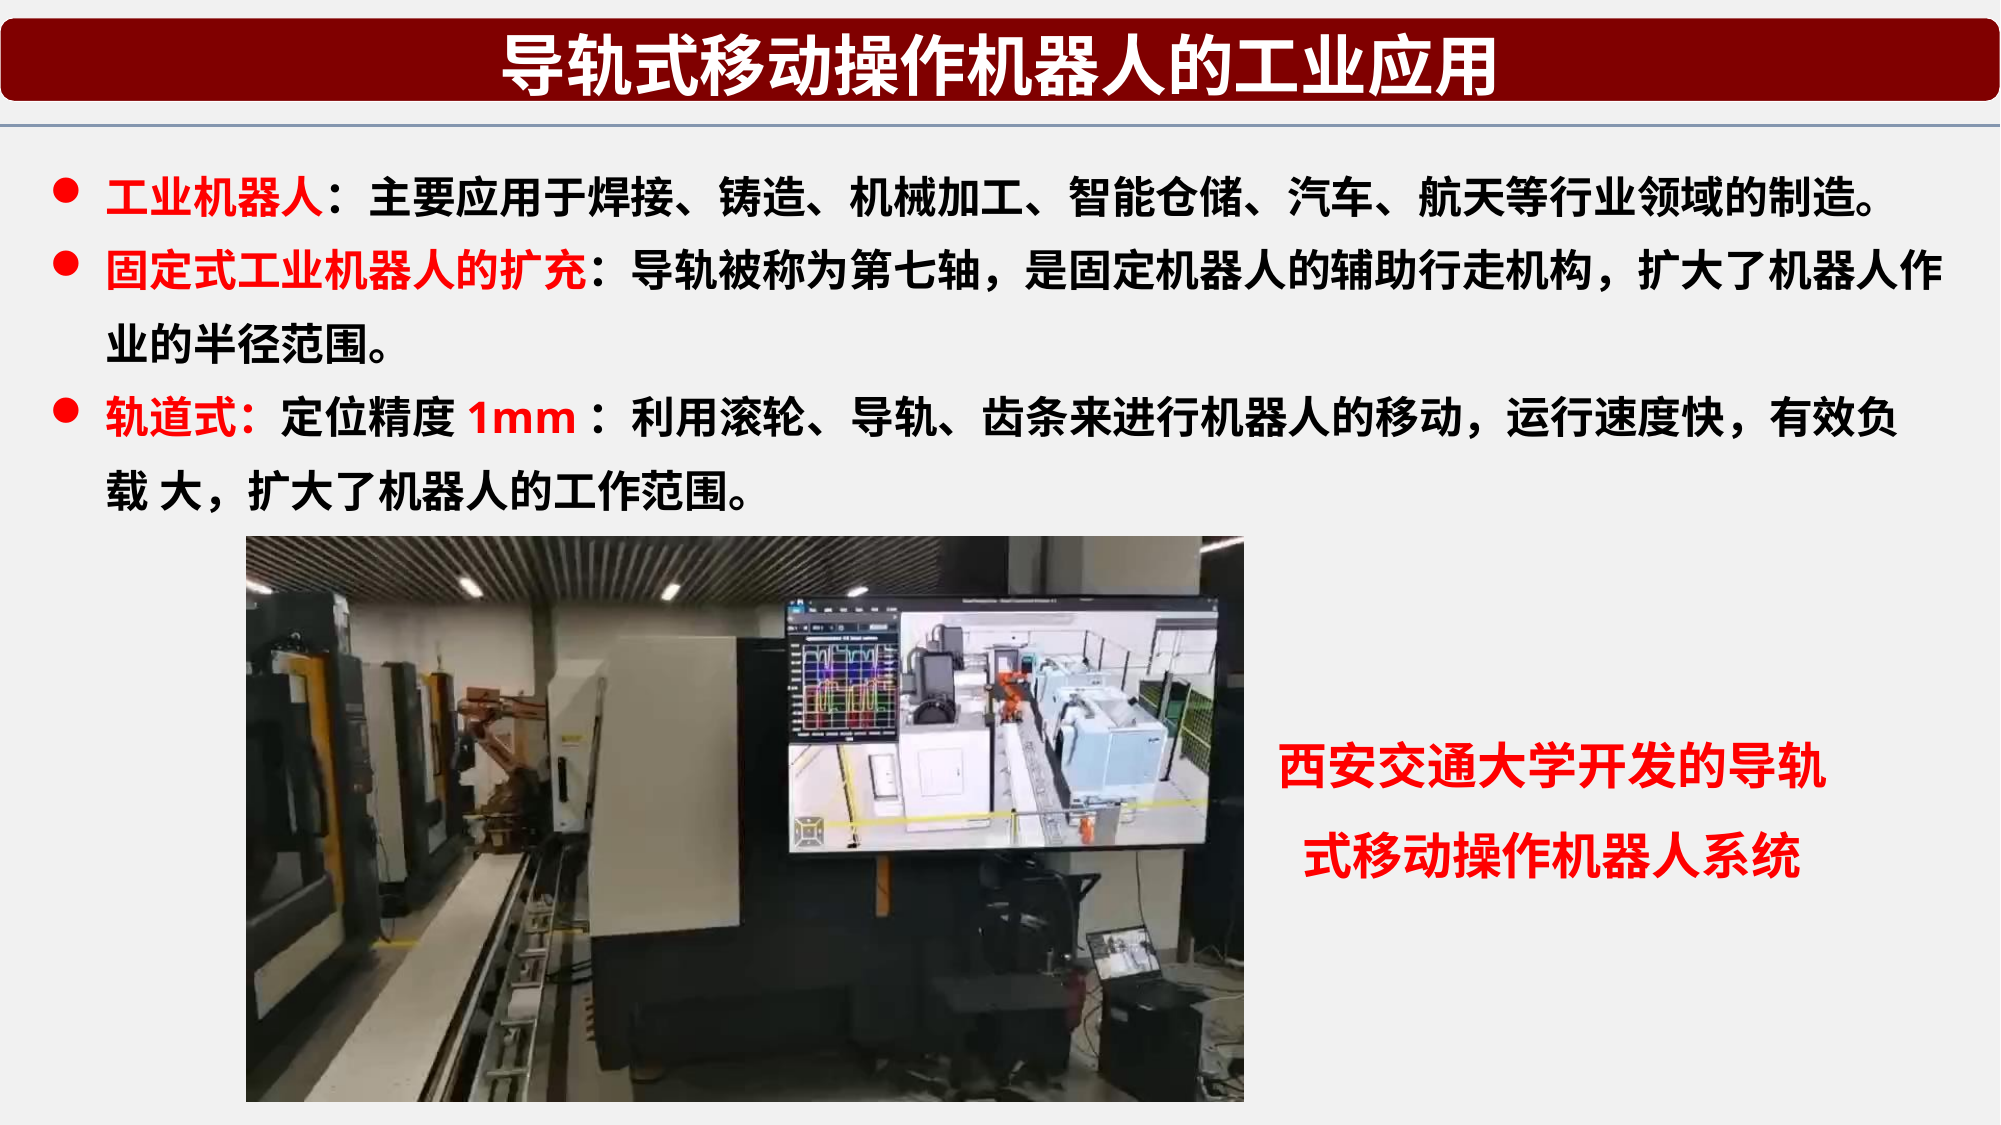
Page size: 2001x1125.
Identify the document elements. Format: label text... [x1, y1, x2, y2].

text_box 西安交通大学开发的导轨 式移动操作机器人系统 [1275, 702, 1830, 885]
title 导轨式移动操作机器人的工业应用 [497, 113, 1503, 146]
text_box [0, 16, 2000, 102]
picture [245, 536, 1244, 1102]
text_box 工业机器人：主要应用于焊接、铸造、机械加工、智能仓储、汽车、航天等行业领域的制造。 固定式工业机器人的扩充：导轨被称为第七轴，是固定机器人的辅助行走机构，扩大了机器人作 业的半径范围。 轨道式：定位精度1mm：利用滚轮、导轨、齿条来进行机器人的移动，运行速度快，有效负载 大，扩大了机器人的工作范围。 [47, 146, 1946, 517]
